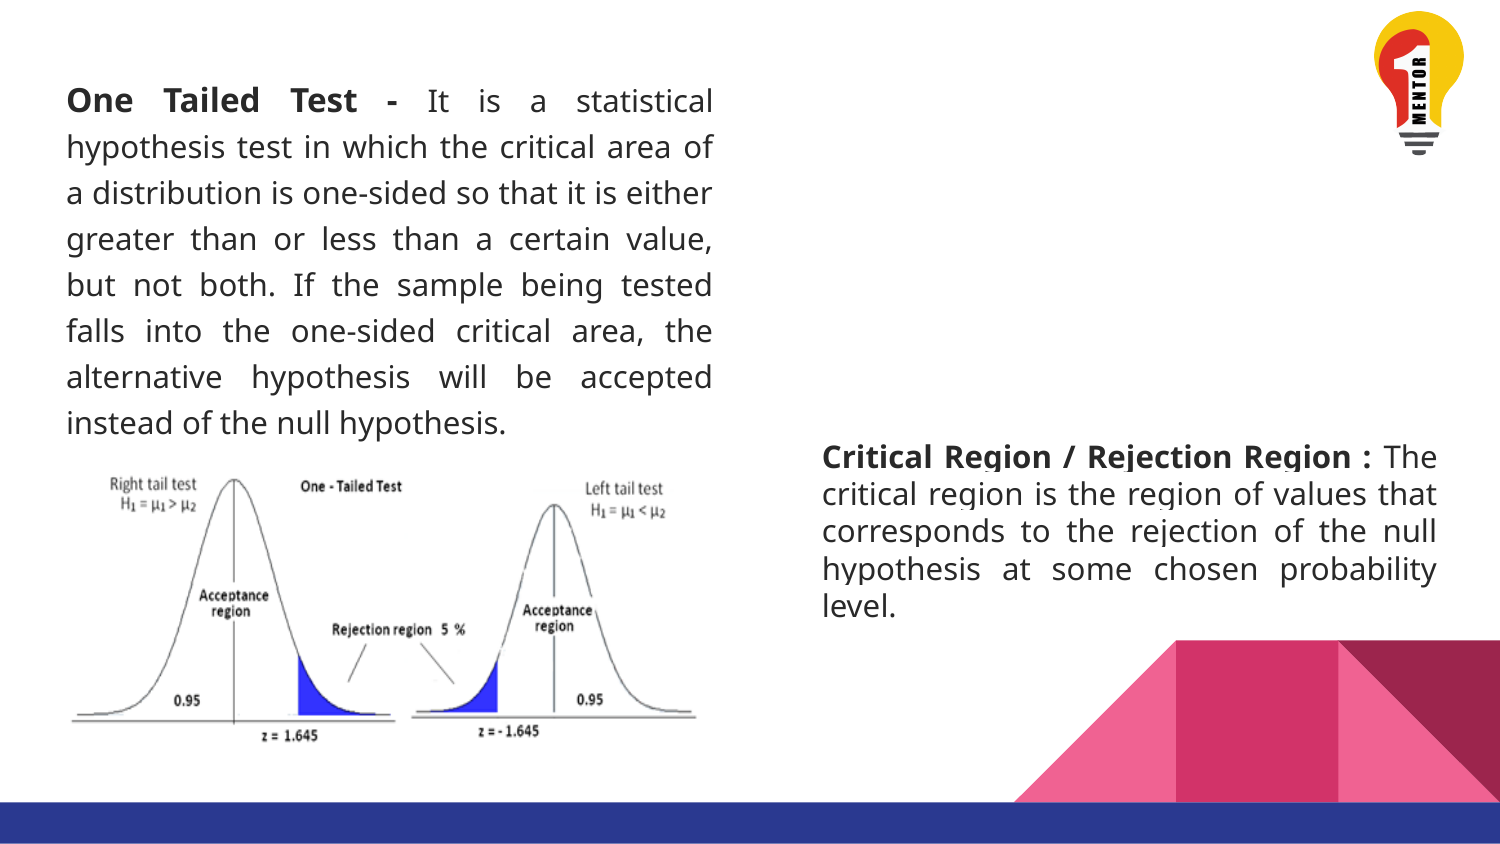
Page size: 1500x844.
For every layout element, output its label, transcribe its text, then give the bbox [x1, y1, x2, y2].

picture [1374, 11, 1465, 168]
picture [66, 461, 714, 758]
text_box Critical Region / Rejection Region : The critical region is the region of values that corresponds to the rejection of the null hypothesis at some chosen probability level. [806, 421, 1453, 639]
list One Tailed Test - It is a statistical hypothesis test in which the critical area of a distribution is one-sided so that it is either greater than or less than a certain value, but not both. If the sample being tested falls into the one-sided critical area, the alternative hypothesis will be accepted instead of the null hypothesis. [51, 54, 730, 750]
